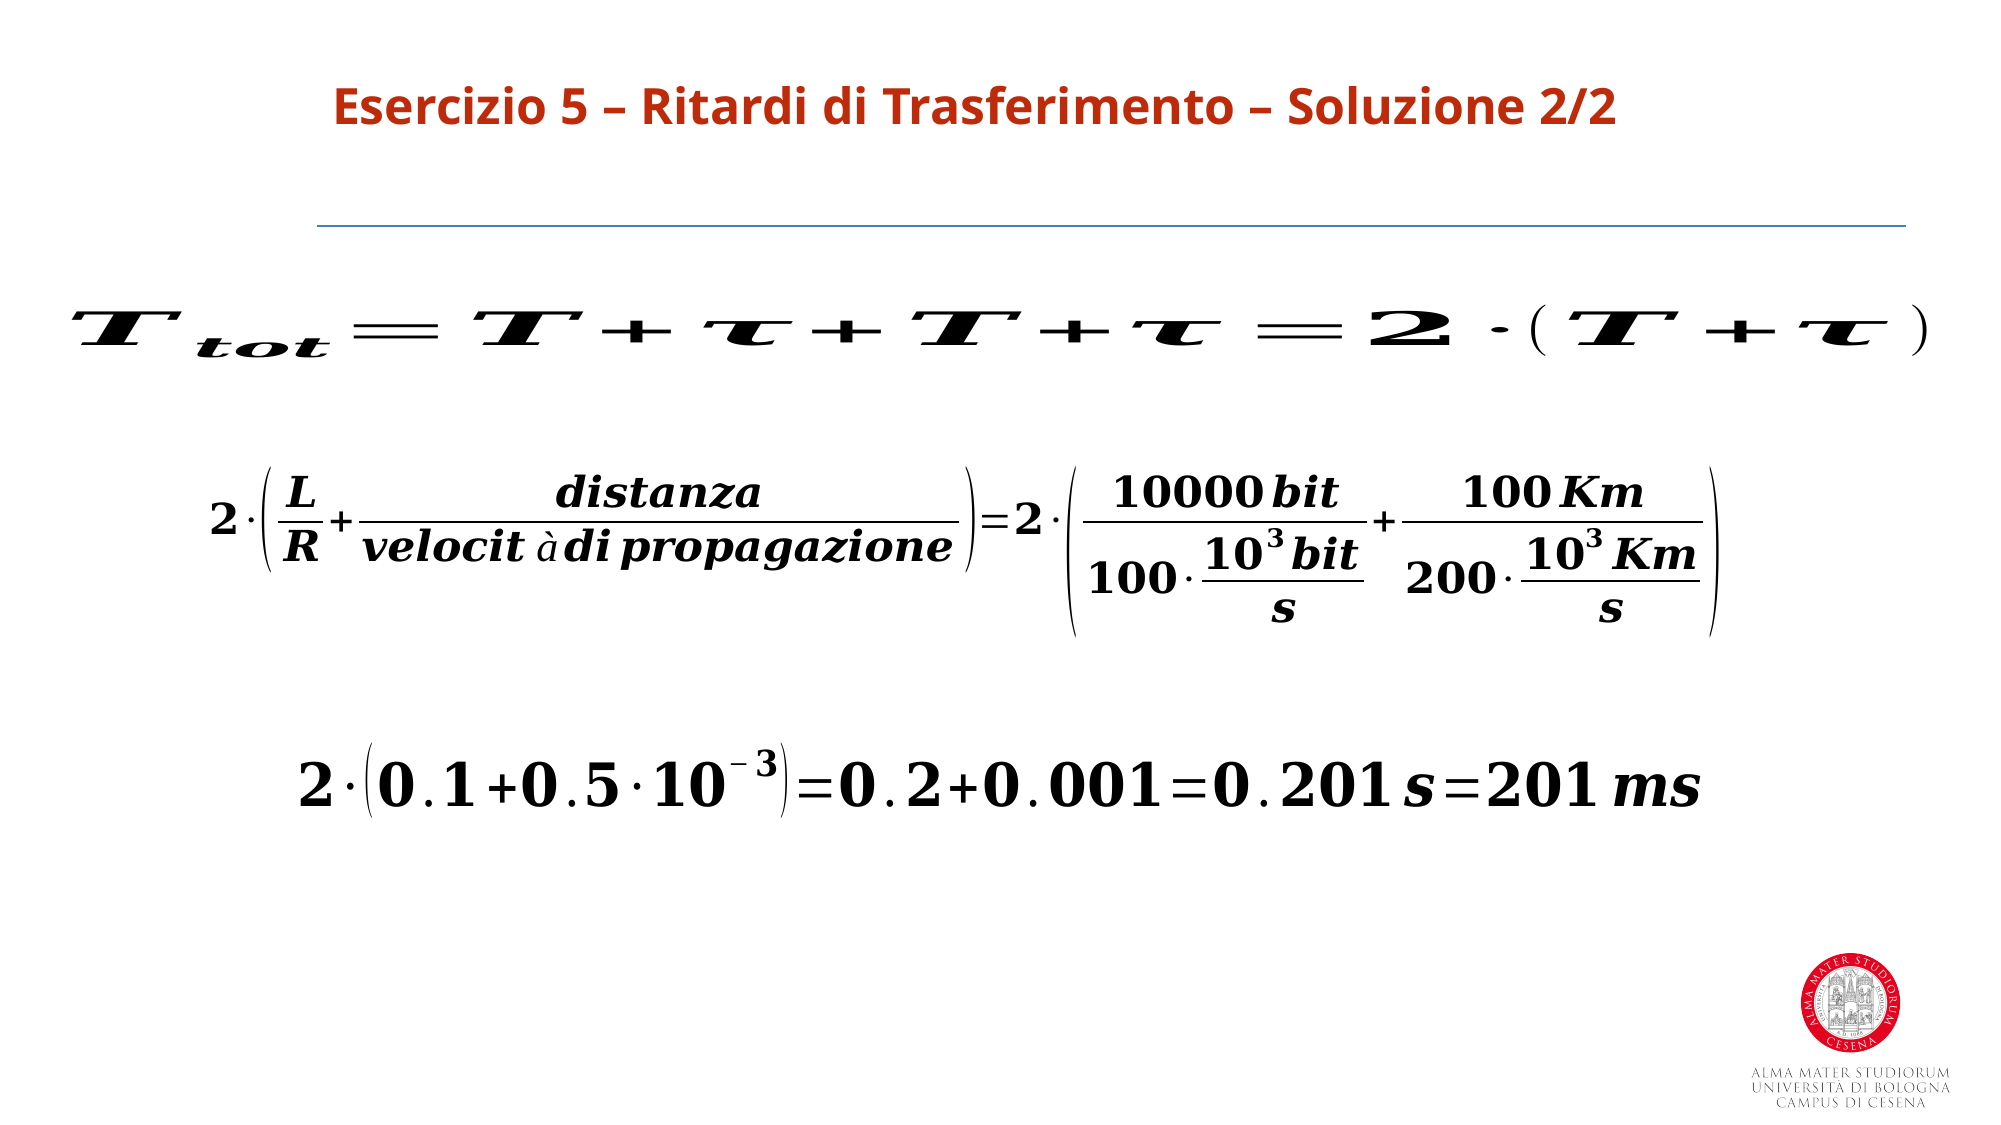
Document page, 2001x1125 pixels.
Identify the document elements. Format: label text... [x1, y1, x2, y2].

picture [1720, 933, 1981, 1118]
text_box Esercizio 5 – Ritardi di Trasferimento – Soluzione 2/2 [317, 81, 1706, 191]
